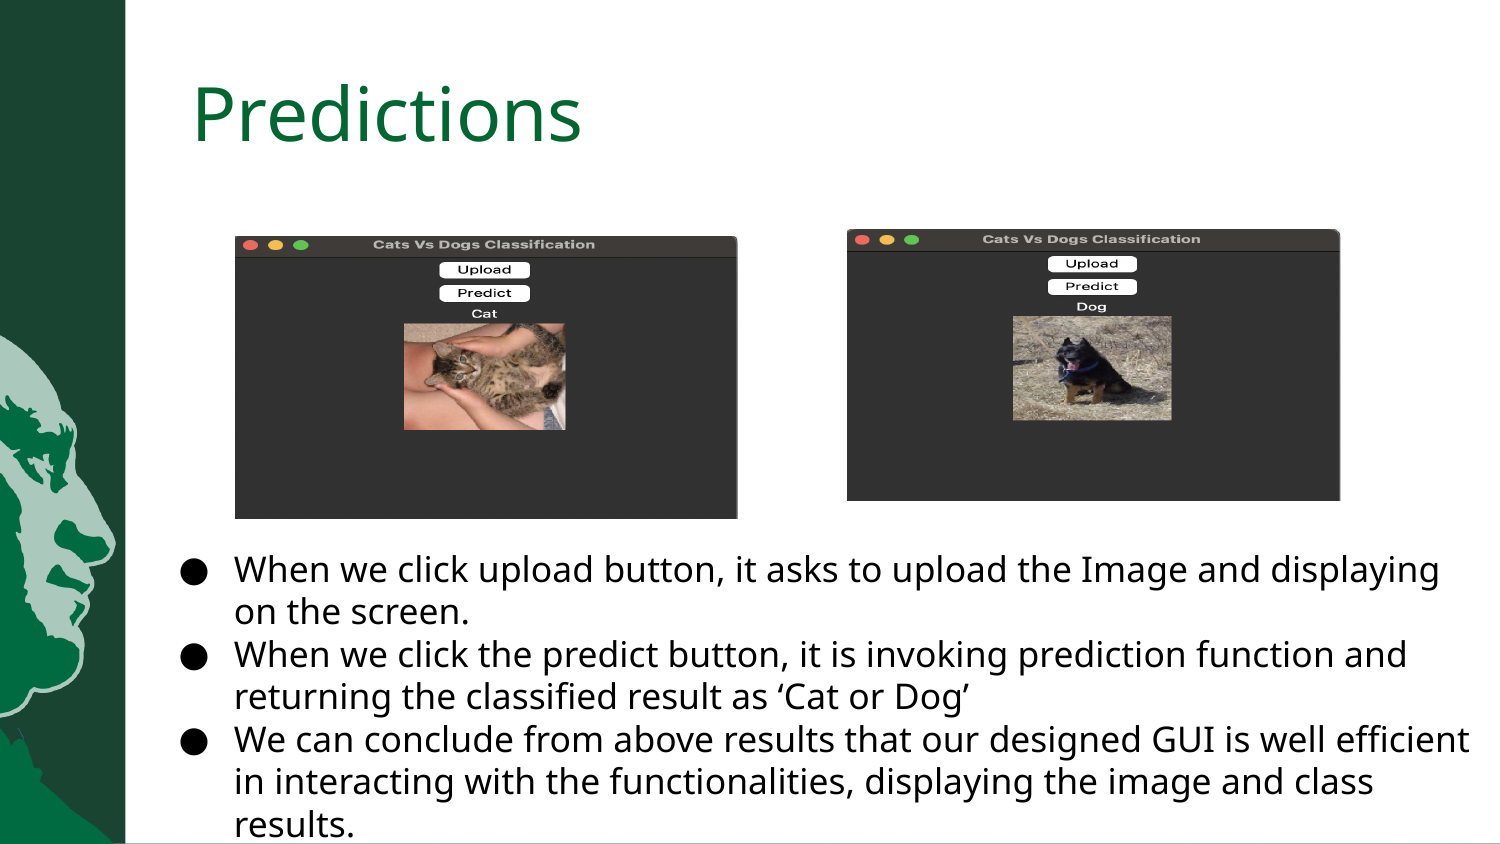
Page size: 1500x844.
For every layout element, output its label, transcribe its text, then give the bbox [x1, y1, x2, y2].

picture [846, 229, 1341, 502]
title Predictions [176, 24, 1425, 199]
picture [0, 225, 126, 844]
text_box When we click upload button, it asks to upload the Image and displaying on the screen. When we click the predict button, it is invoking prediction function and returning the classified result as ‘Cat or Dog’ We can conclude from above results that our designed GUI is well efficient in interacting with the functionalities, displaying the image and class results. [143, 531, 1488, 815]
picture [234, 235, 738, 520]
